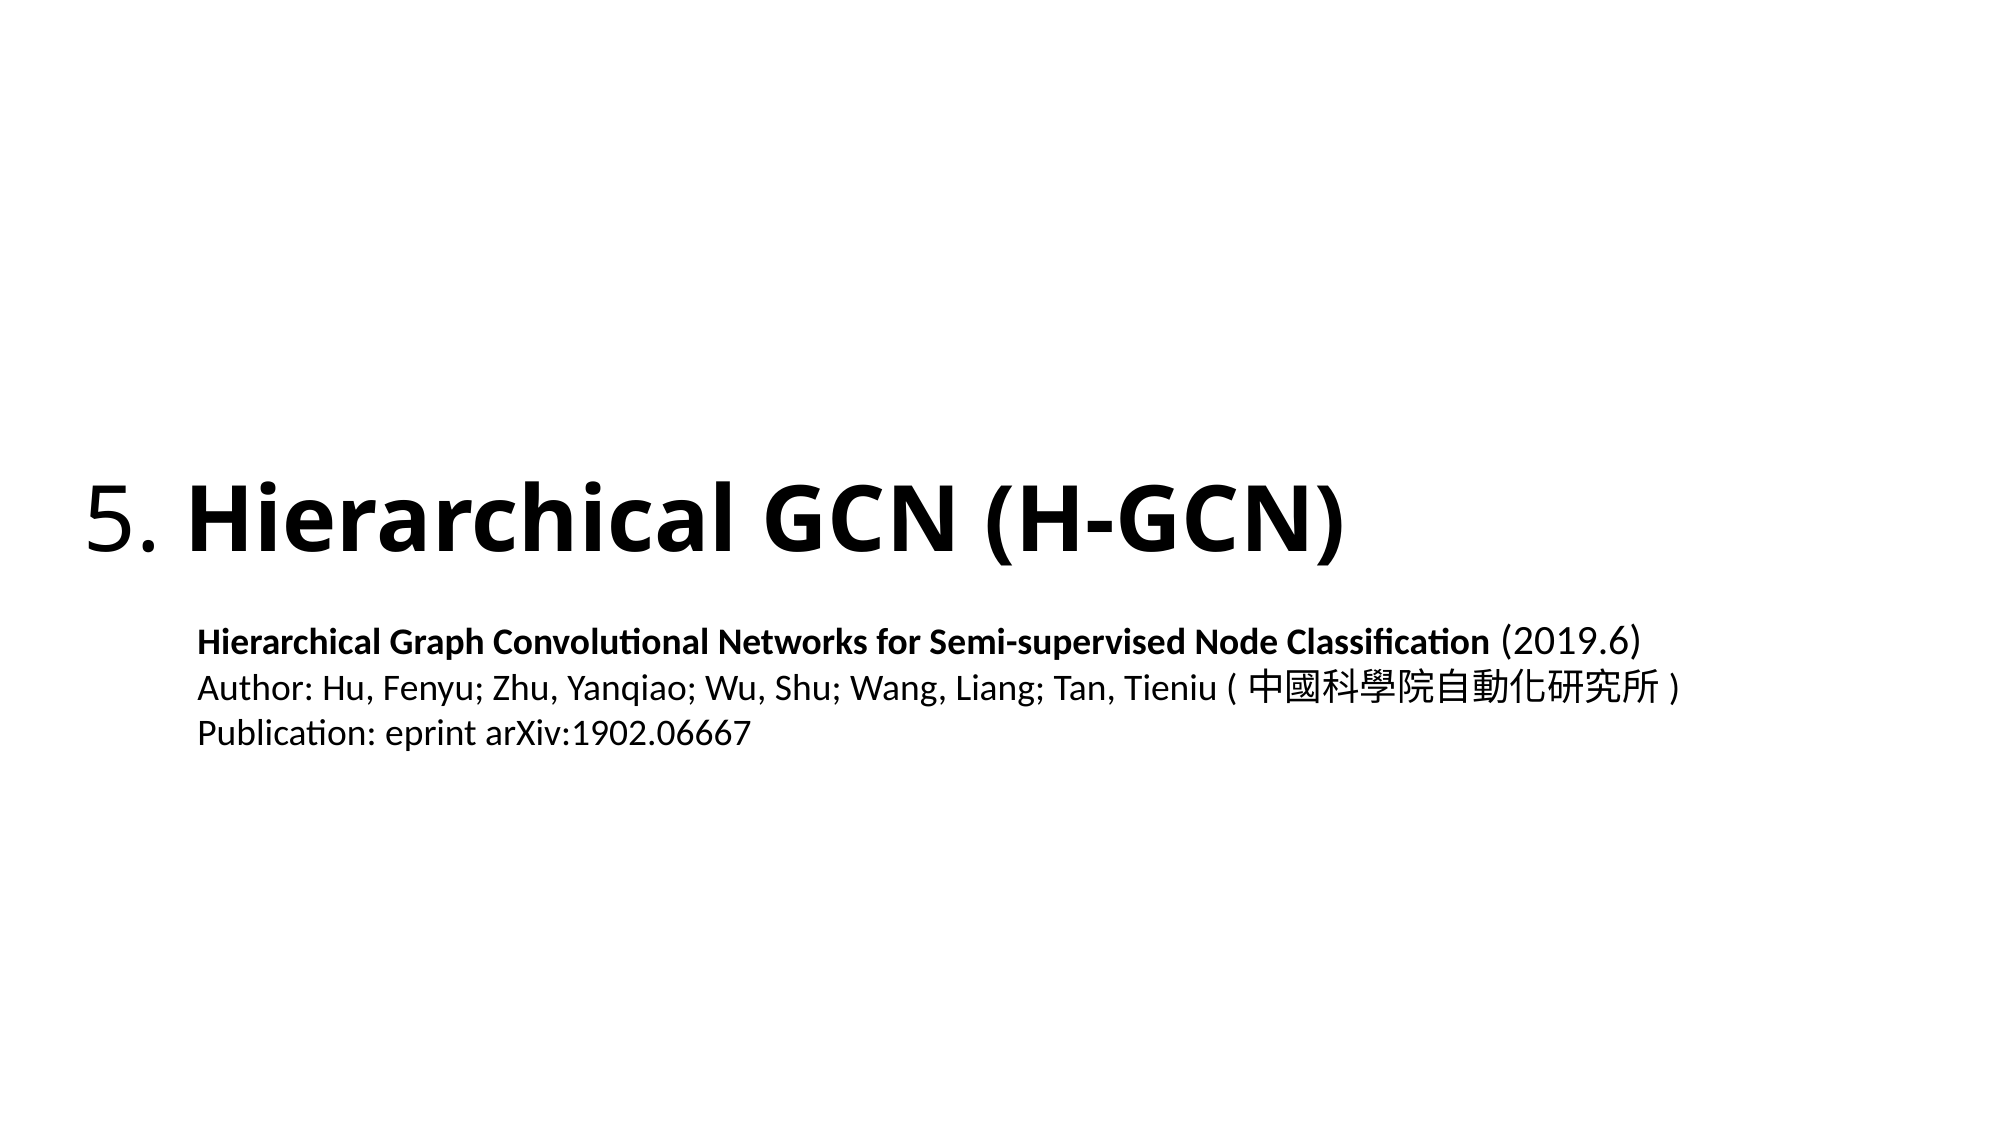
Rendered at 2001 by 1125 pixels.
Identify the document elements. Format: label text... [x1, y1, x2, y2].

title 5. Hierarchical GCN (H-GCN) [68, 413, 1972, 631]
text_box Hierarchical Graph Convolutional Networks for Semi-supervised Node Classification (2019.6) Author: Hu, Fenyu; Zhu, Yanqiao; Wu, Shu; Wang, Liang; Tan, Tieniu (中國科學院自動化研究所) Publication: eprint arXiv:1902.06667 [182, 605, 1696, 761]
